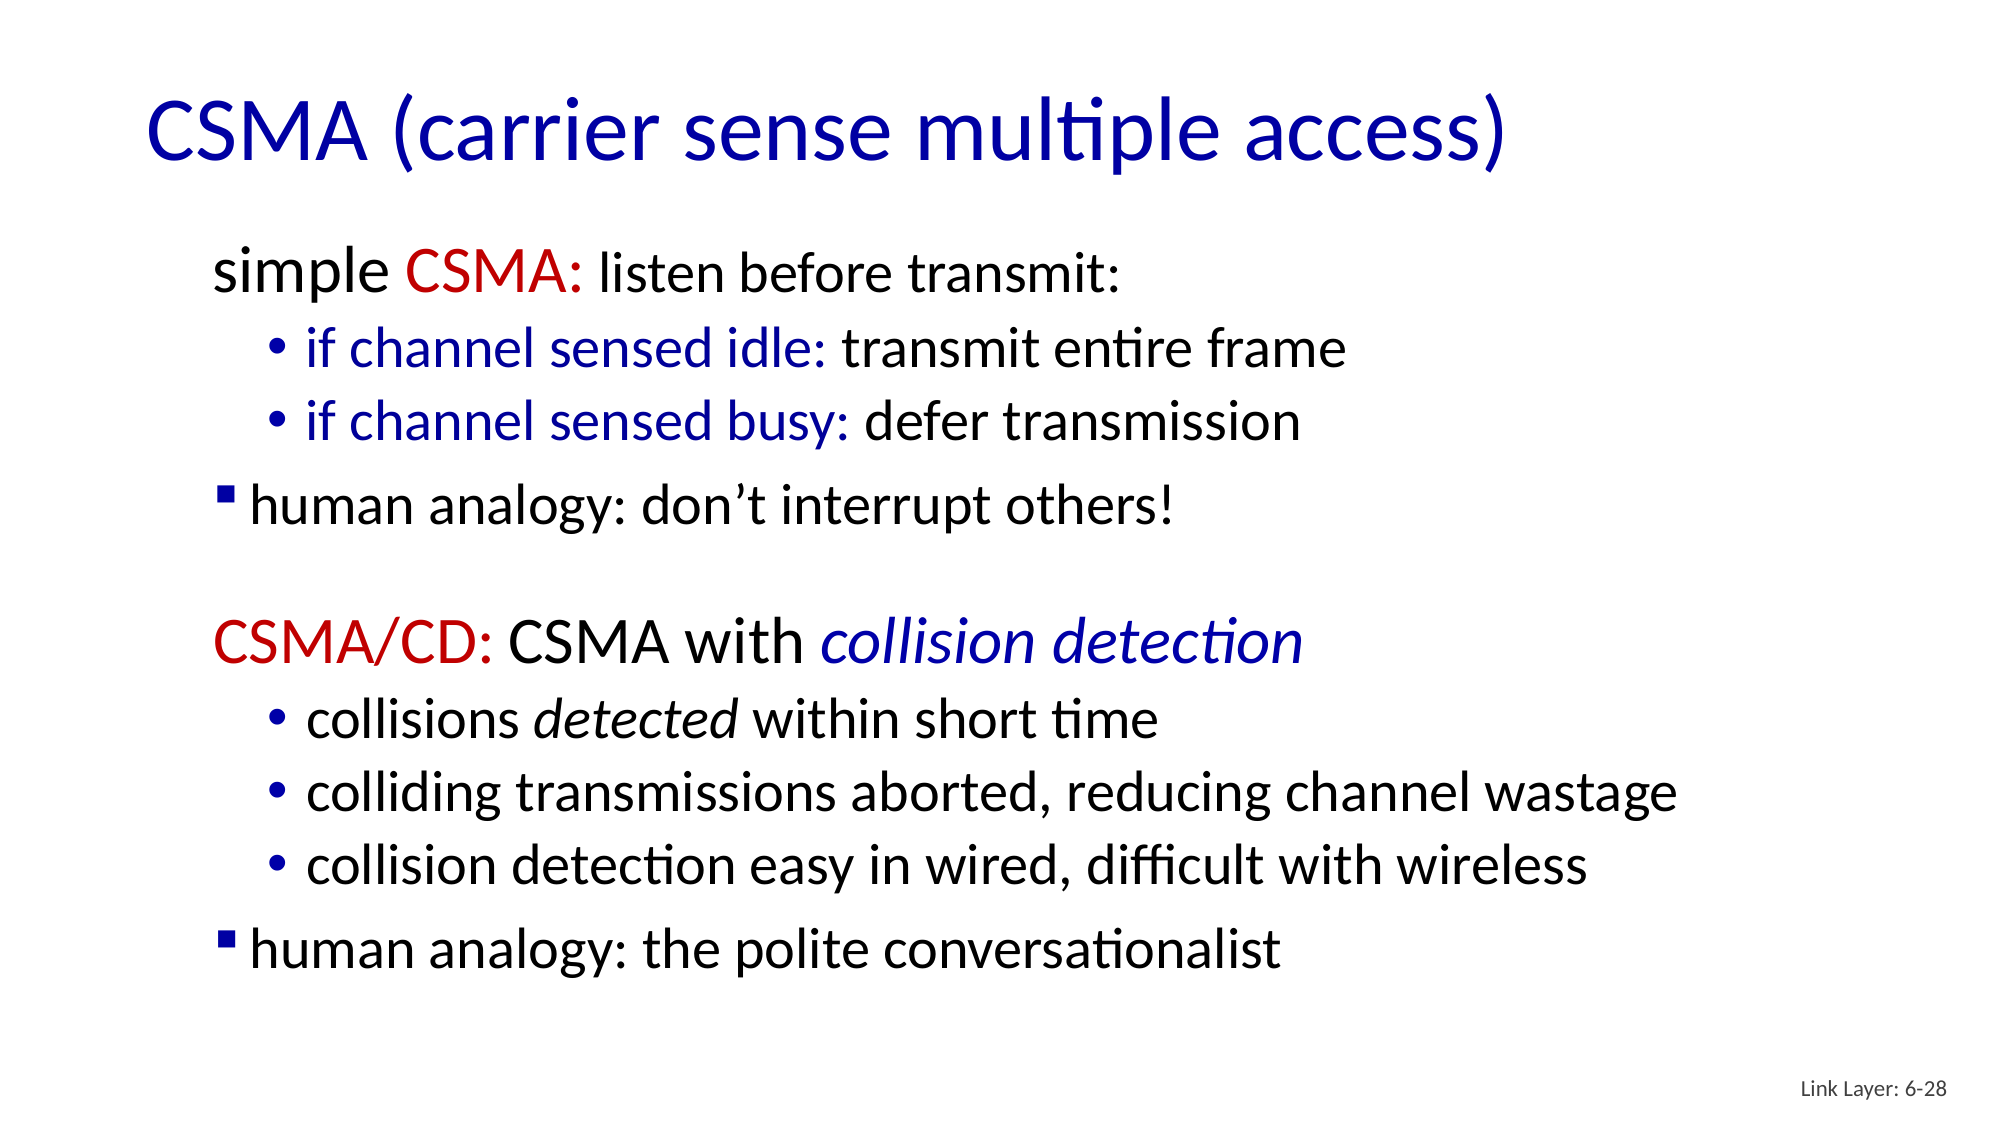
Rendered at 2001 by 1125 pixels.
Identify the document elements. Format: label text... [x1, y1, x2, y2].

slide_number Link Layer: 6- [1512, 1056, 1963, 1117]
title CSMA (carrier sense multiple access) [131, 57, 1857, 205]
text_box CSMA/CD: CSMA with collision detection collisions detected within short time colliding transmissions aborted, reducing channel wastage collision detection easy in wired, difficult with wireless human analogy: the polite conversationalist [176, 598, 1844, 1035]
text_box simple CSMA: listen before transmit: if channel sensed idle: transmit entire frame if channel sensed busy: defer transmission human analogy: don’t interrupt others! [176, 227, 1866, 592]
